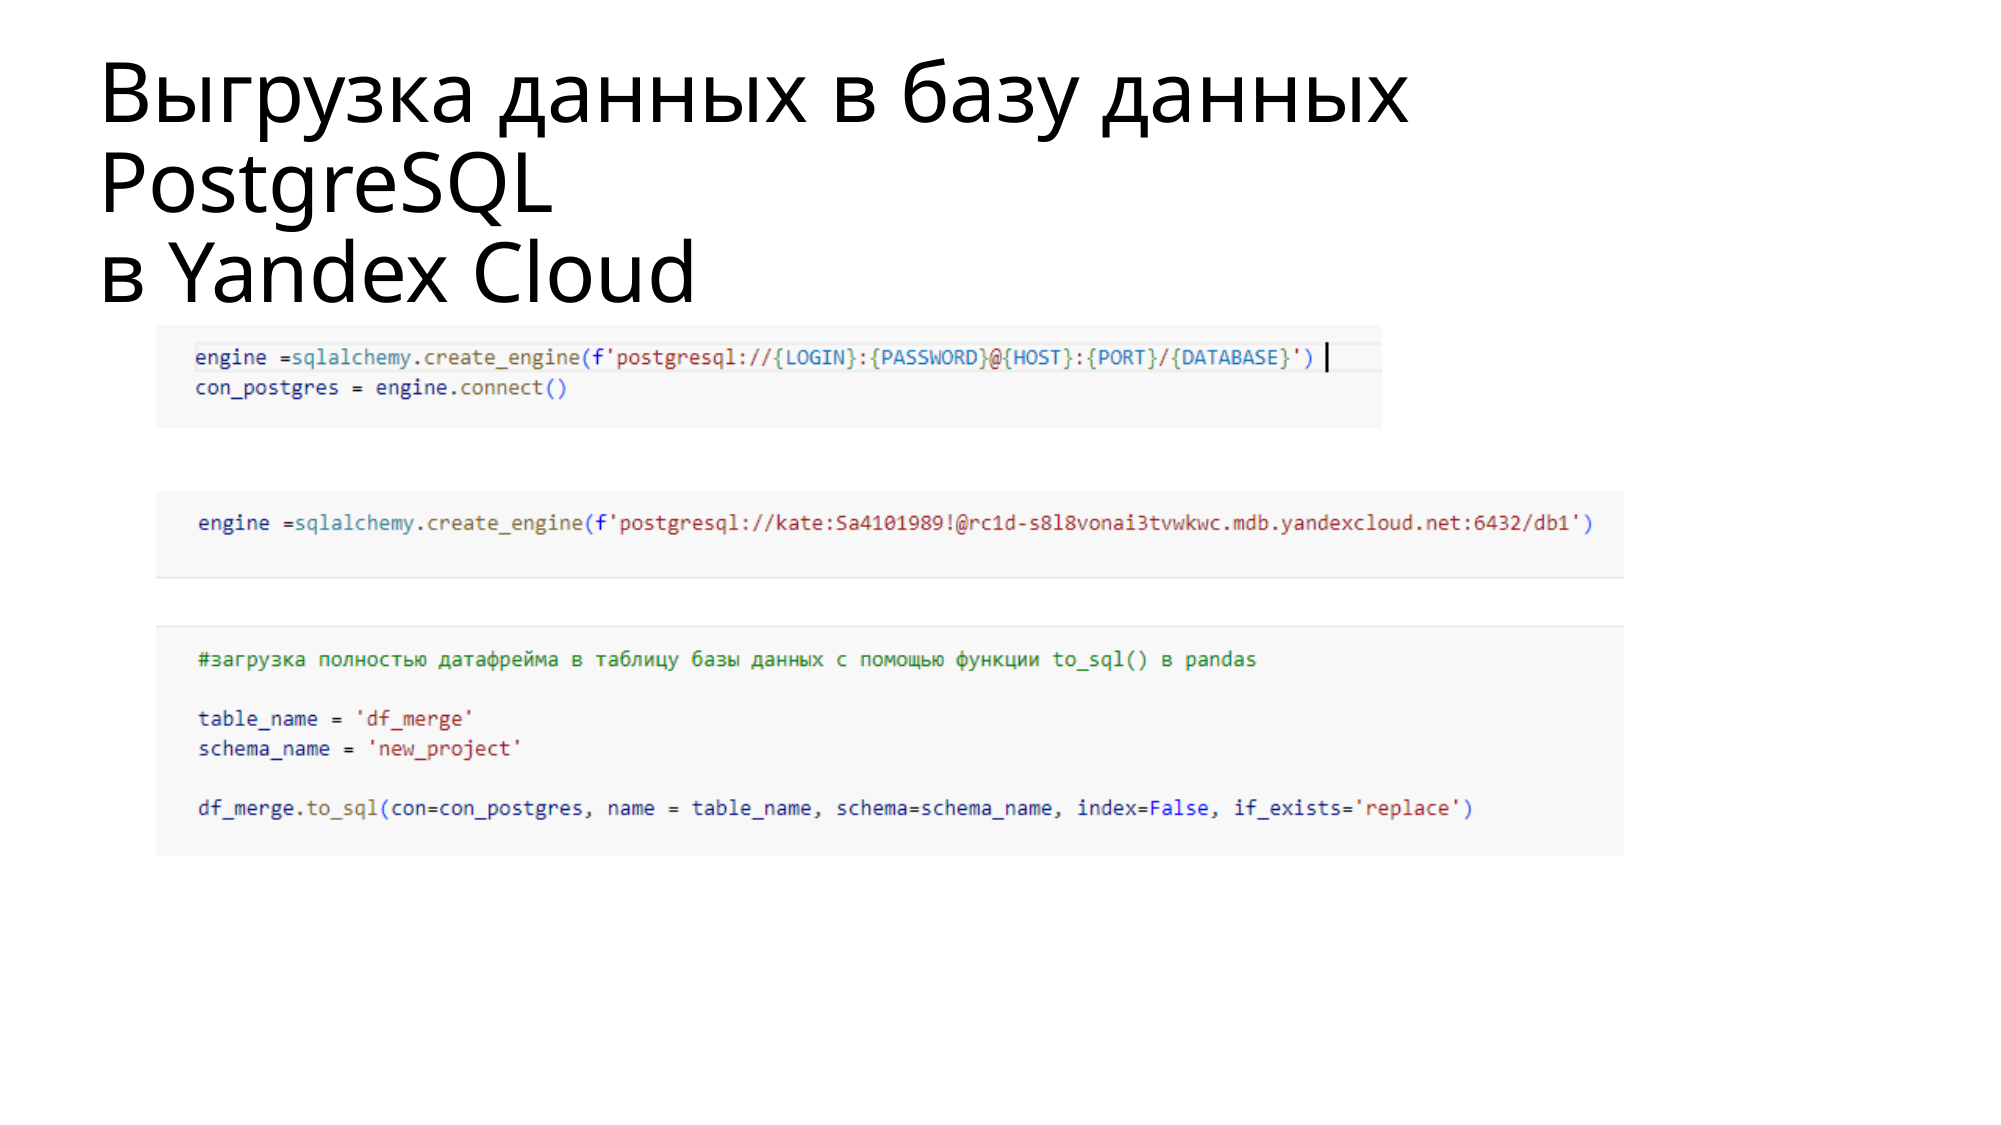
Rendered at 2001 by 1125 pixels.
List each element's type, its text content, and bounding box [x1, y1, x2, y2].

picture [156, 325, 1382, 428]
picture [156, 491, 1624, 856]
title Выгрузка данных в базу данных PostgreSQL в Yandex Cloud [83, 43, 1809, 241]
